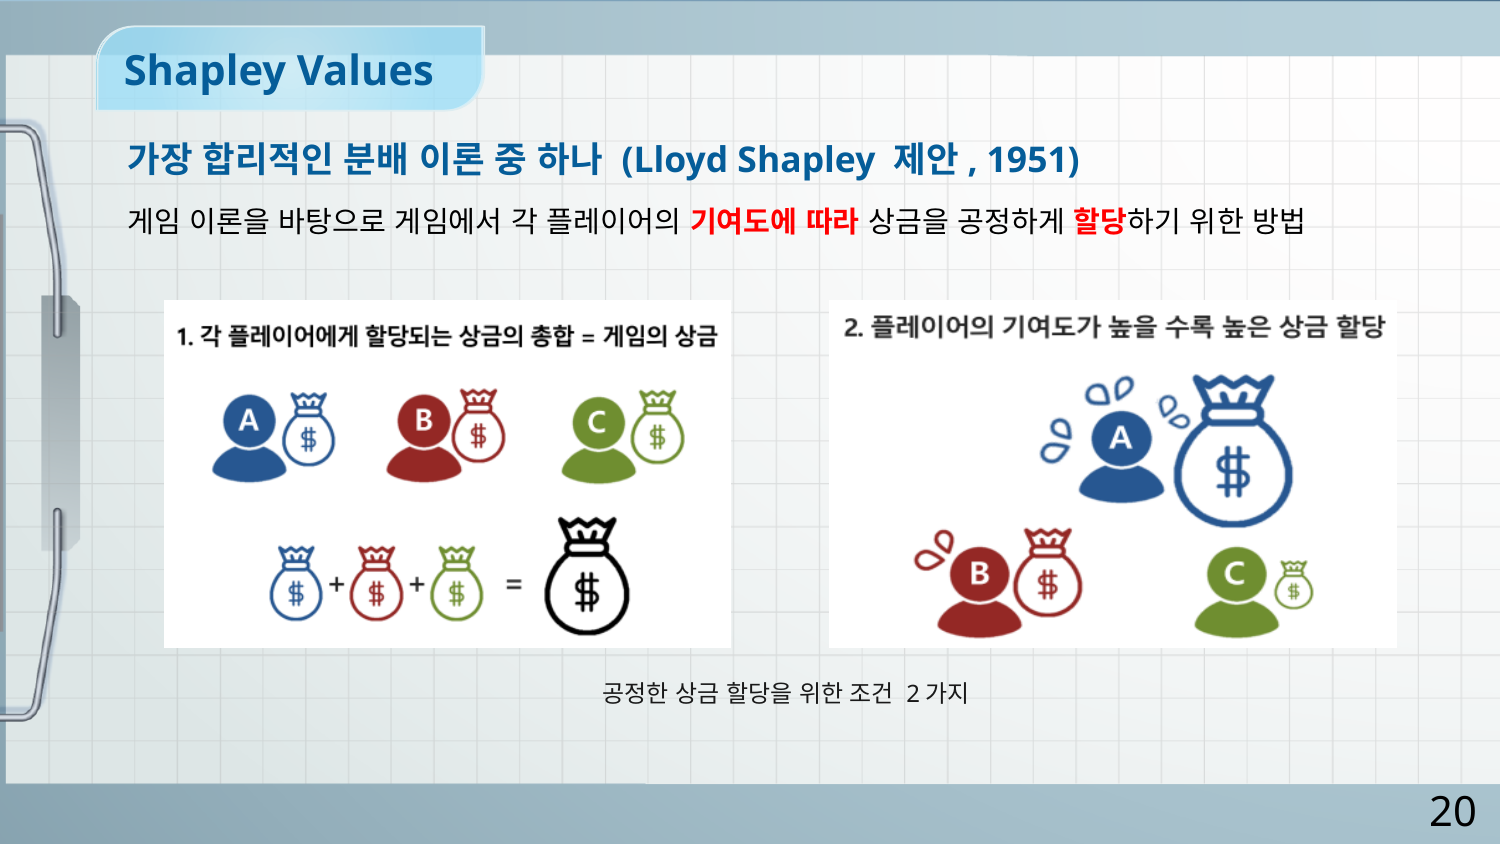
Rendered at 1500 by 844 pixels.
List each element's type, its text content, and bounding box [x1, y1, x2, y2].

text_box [95, 26, 485, 111]
text_box 20 [1414, 777, 1500, 843]
text_box 게임 이론을 바탕으로 게임에서 각 플레이어의 기여도에 따라 상금을 공정하게 할당하기 위한 방법 [112, 196, 1500, 247]
text_box 가장 합리적인 분배 이론 중 하나 (Lloyd Shapley 제안, 1951) [112, 129, 1334, 187]
picture [0, 0, 1500, 844]
text_box 공정한 상금 할당을 위한 조건 2가지 [587, 663, 1236, 739]
